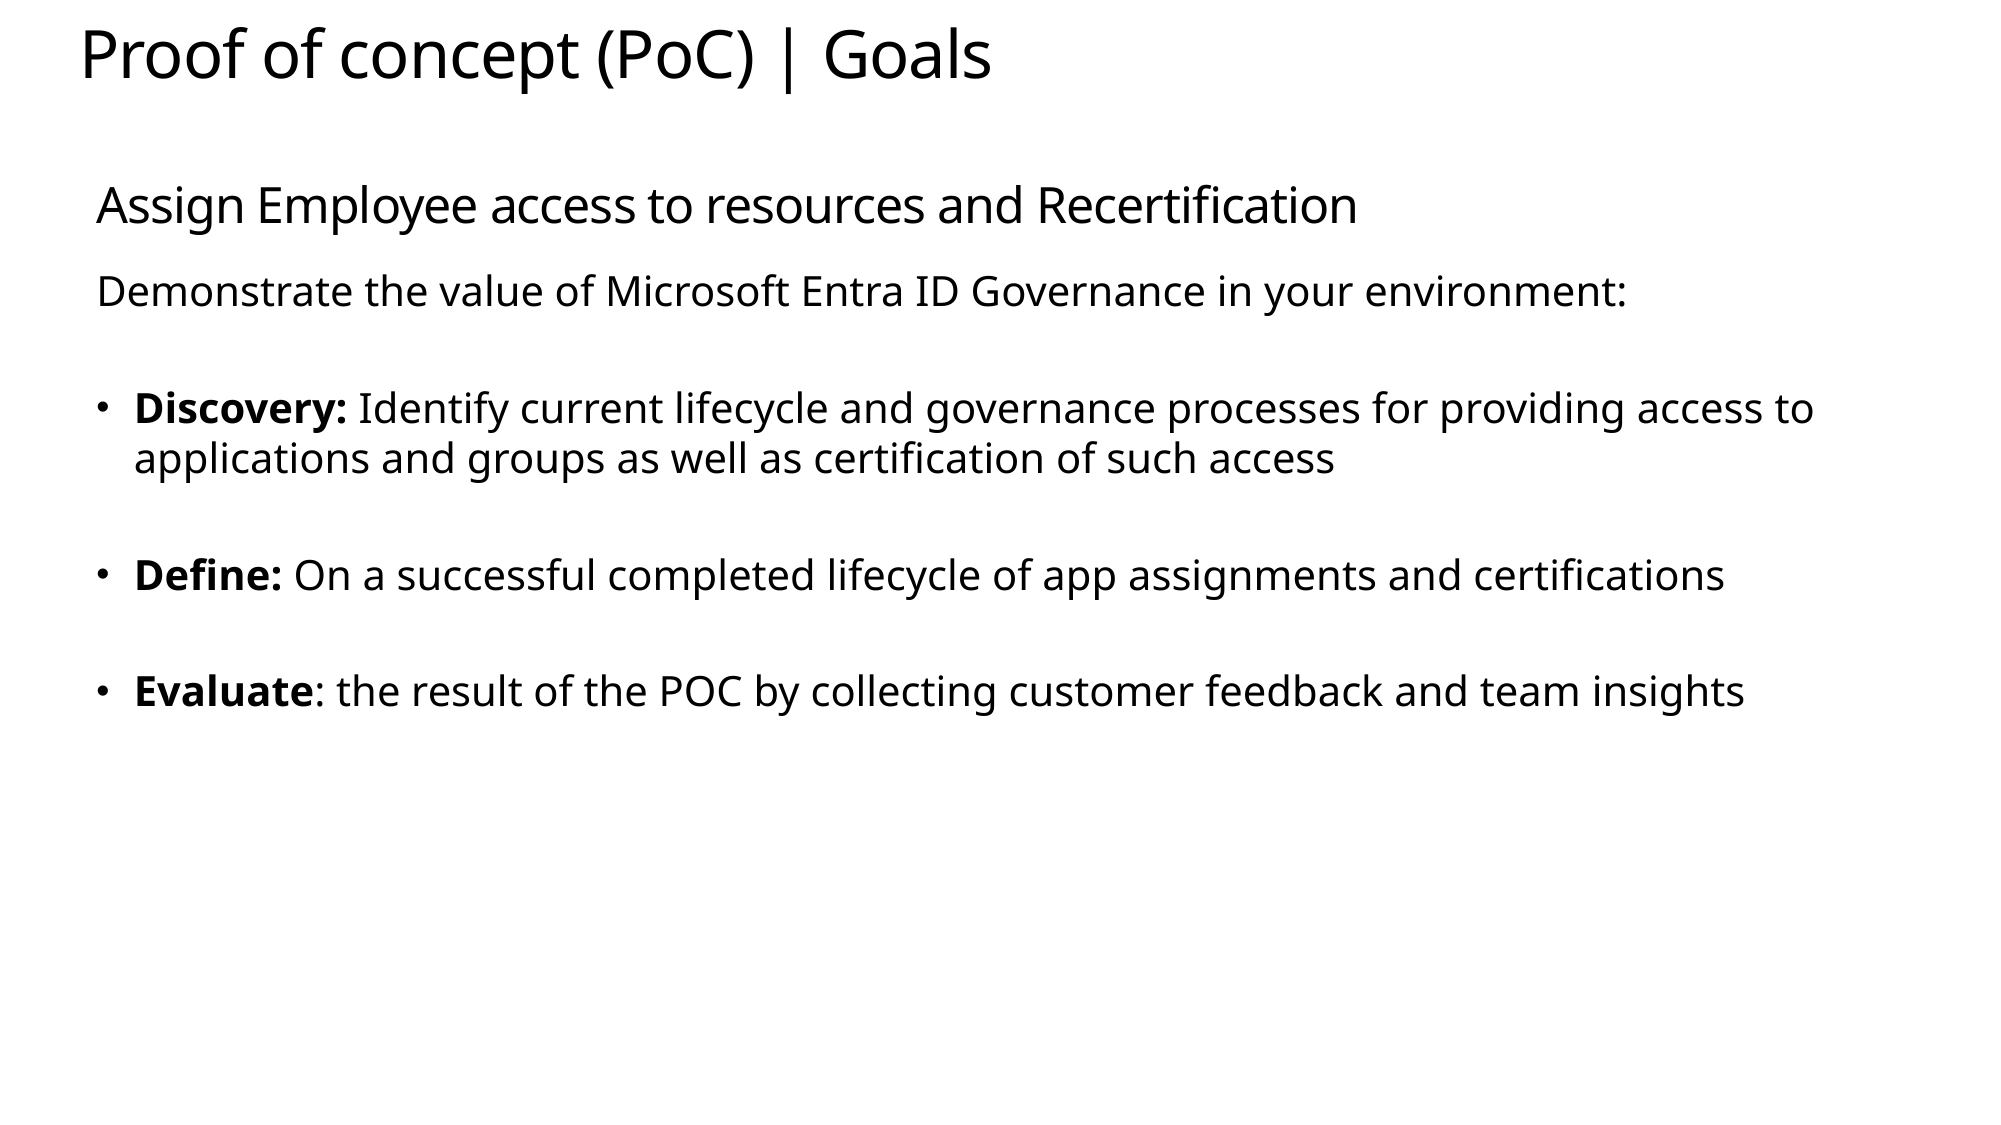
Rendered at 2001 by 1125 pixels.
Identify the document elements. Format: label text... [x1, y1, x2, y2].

title Proof of concept (PoC) | Goals [79, 12, 1805, 230]
text_box Assign Employee access to resources and Recertification [96, 173, 1904, 234]
list Demonstrate the value of Microsoft Entra ID Governance in your environment: Discovery: Identify current lifecycle and governance processes for providing access to applications and groups as well as certification of such access Define: On a successful completed lifecycle of app assignments and certifications Evaluate: the result of the POC by collecting customer feedback and team insights [96, 265, 1904, 903]
